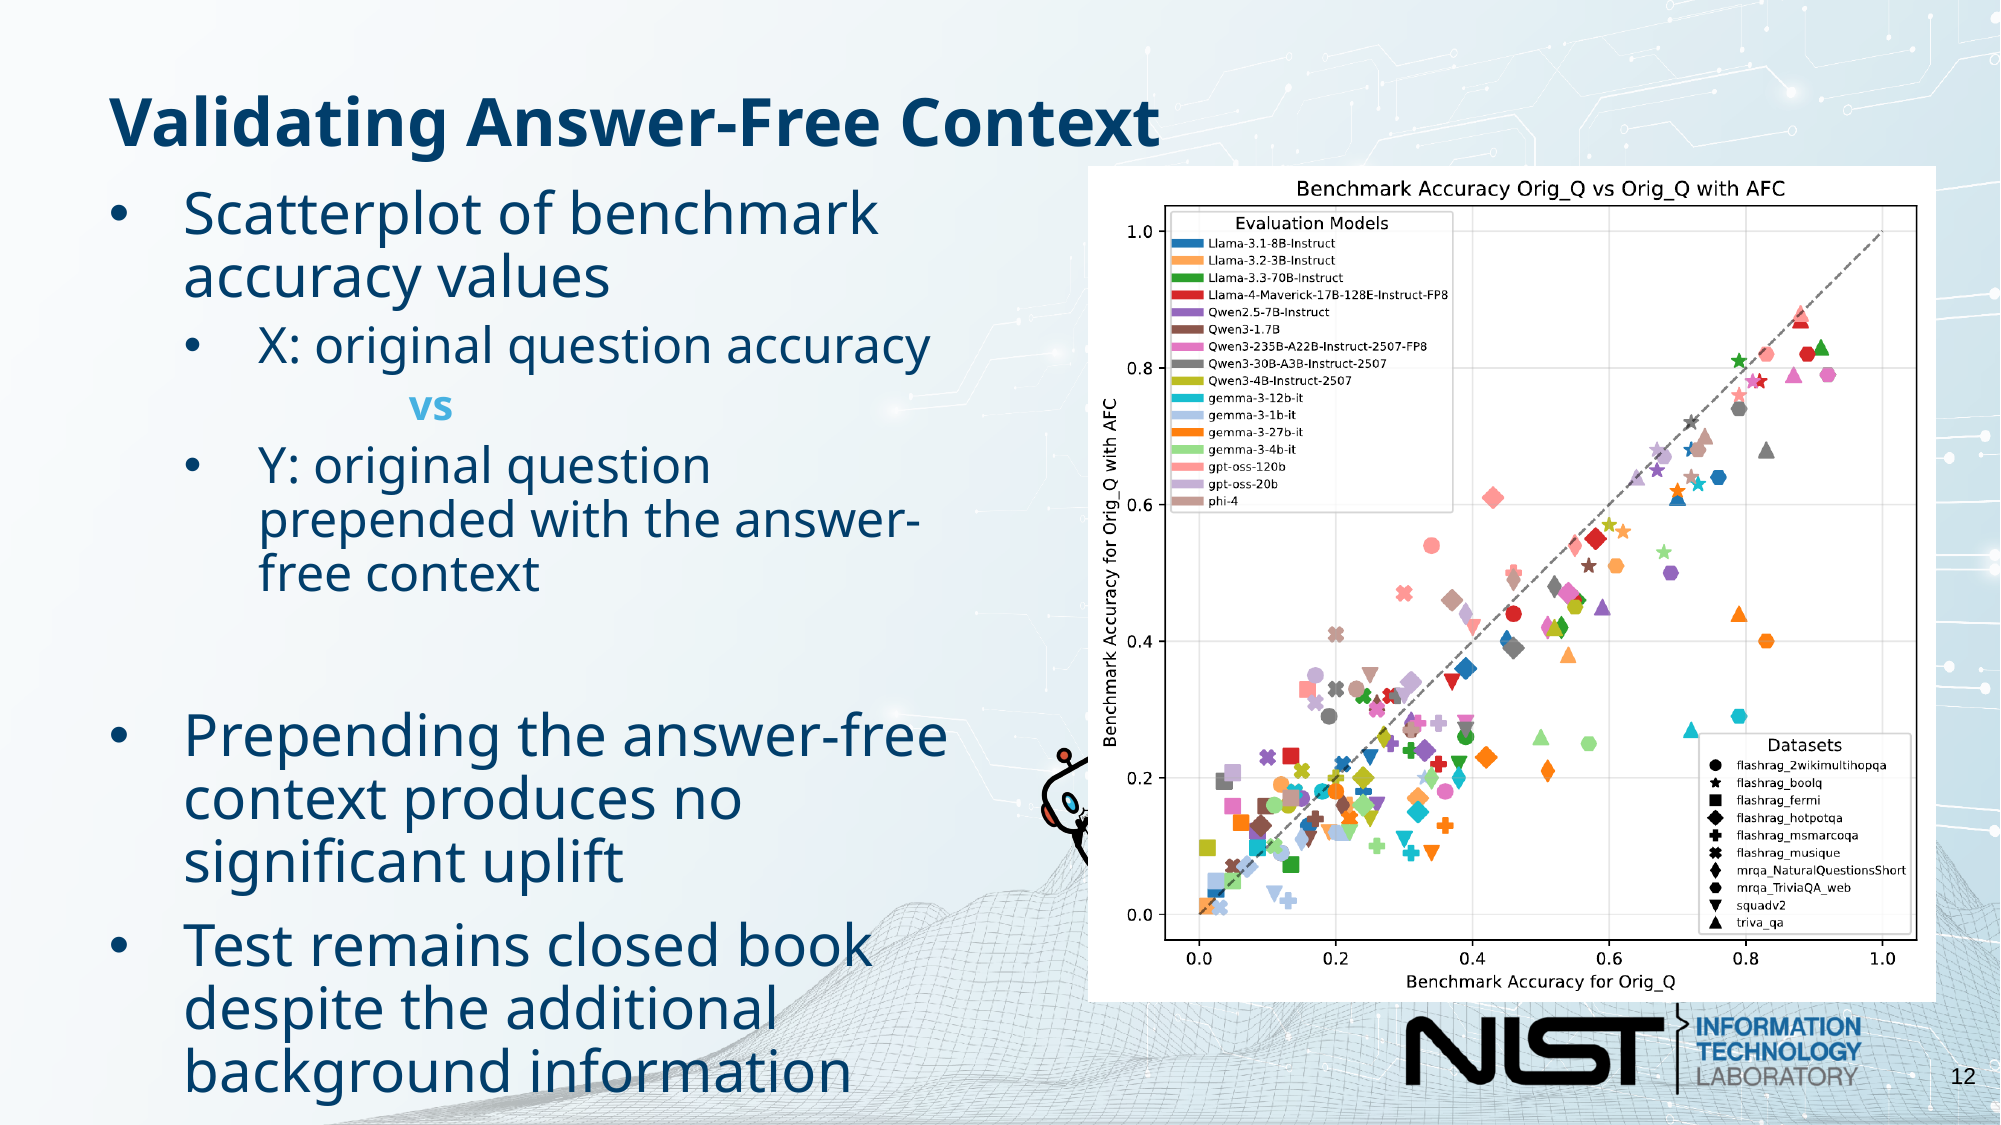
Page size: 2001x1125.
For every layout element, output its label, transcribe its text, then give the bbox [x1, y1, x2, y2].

title Validating Answer-Free Context [94, 72, 1867, 275]
text_box Scatterplot of benchmark accuracy values X: original question accuracy vs Y: original question prepended with the answer-free context Prepending the answer-free context produces no significant uplift Test remains closed book despite the additional background information [94, 176, 981, 950]
picture [323, 166, 2000, 1125]
